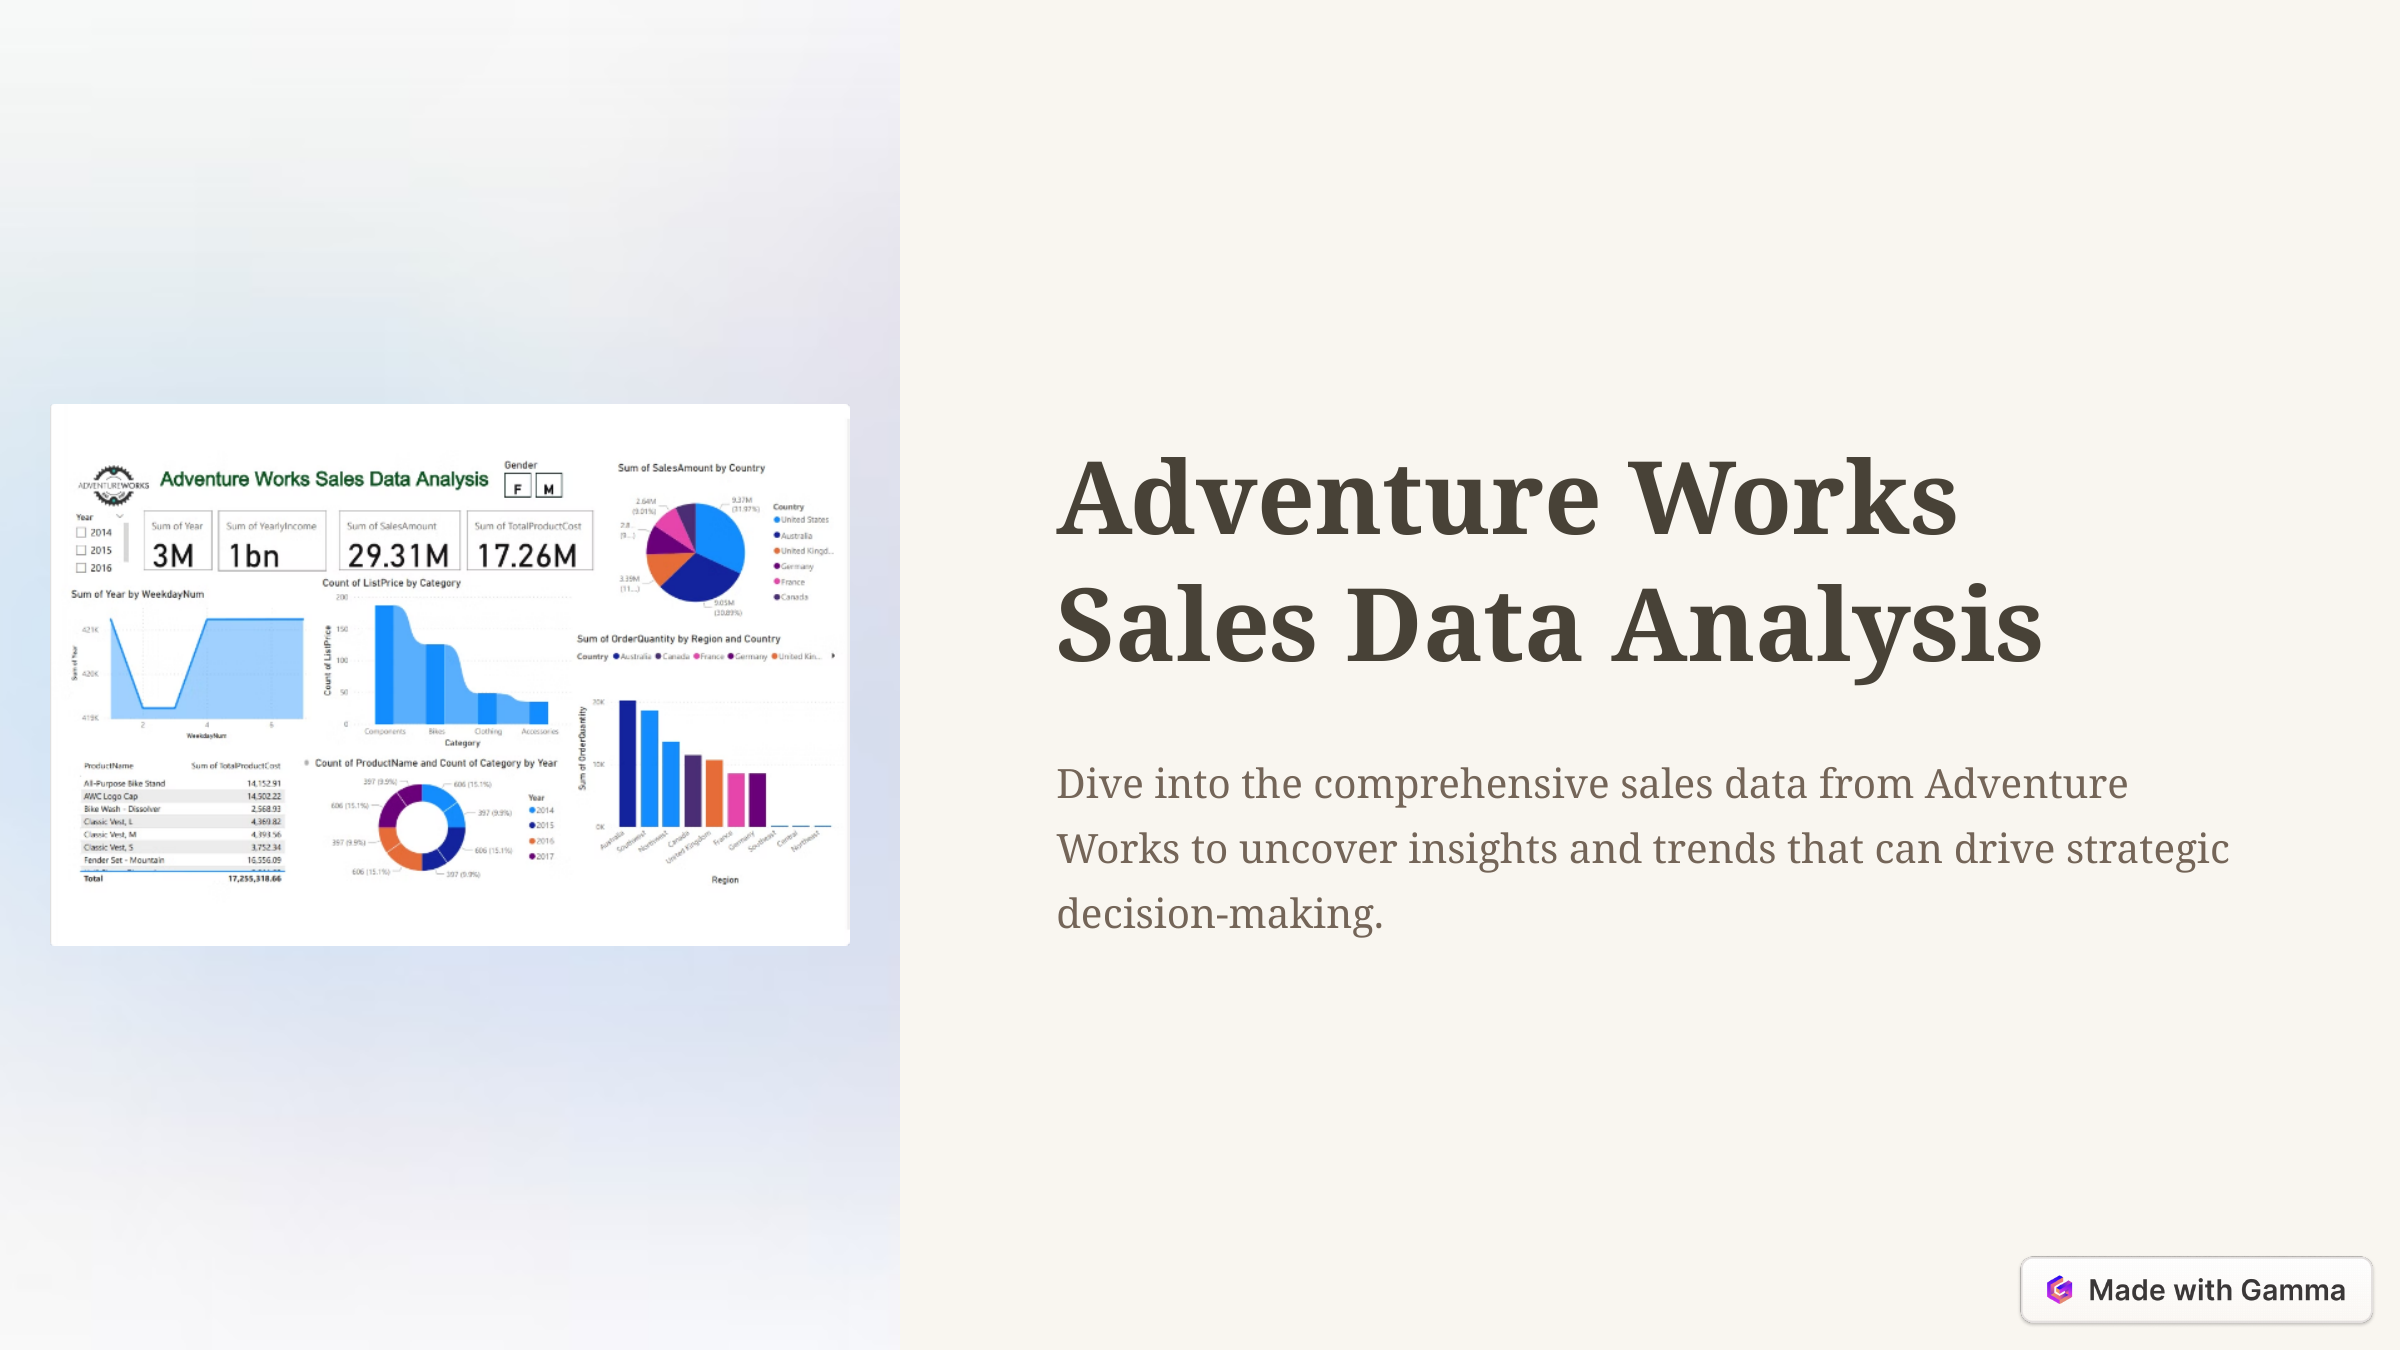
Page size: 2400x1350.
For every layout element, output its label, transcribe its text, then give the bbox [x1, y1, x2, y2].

picture [2008, 1244, 2385, 1335]
text_box Dive into the comprehensive sales data from Adventure Works to uncover insights and trends that can drive strategic decision-making. [1041, 734, 2259, 929]
text_box Adventure Works Sales Data Analysis [1041, 420, 2259, 674]
text_box [900, 0, 2400, 1350]
picture [0, 0, 900, 1350]
